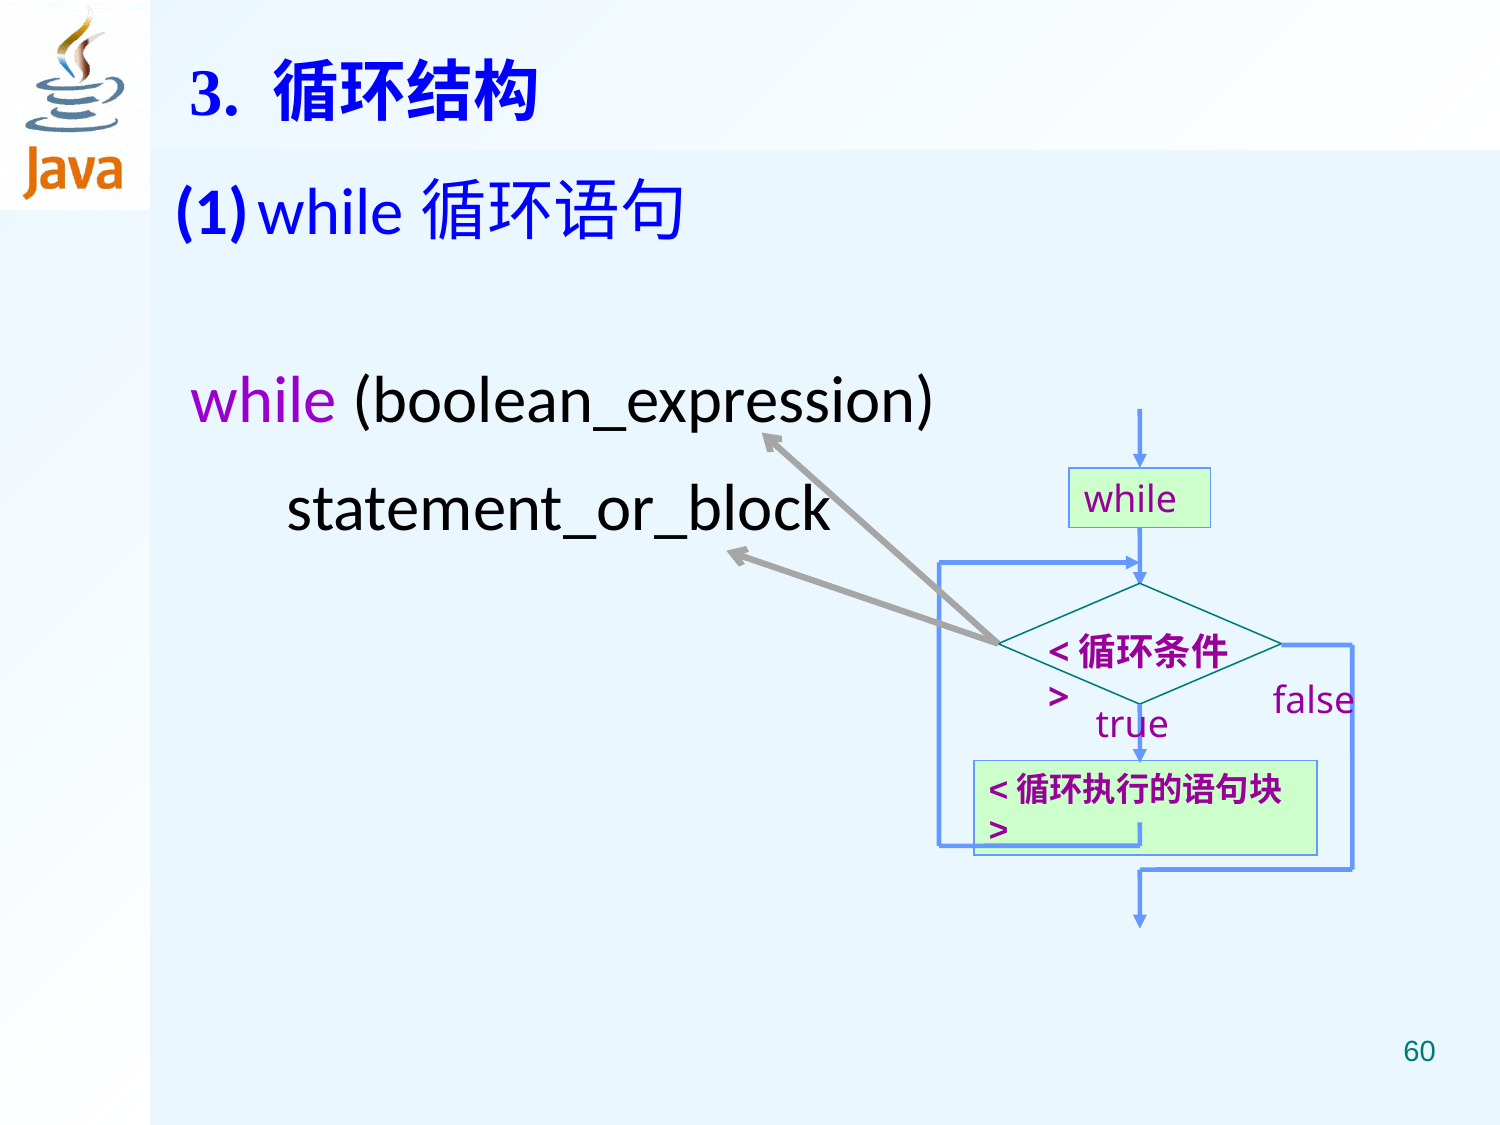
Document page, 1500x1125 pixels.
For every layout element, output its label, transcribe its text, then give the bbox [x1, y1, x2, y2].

text_box [1074, 1024, 1451, 1103]
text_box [938, 408, 1442, 929]
picture [0, 0, 151, 211]
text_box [761, 432, 999, 644]
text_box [725, 550, 963, 763]
text_box (1) while循环语句 while (boolean_expression) statement_or_block [159, 160, 1385, 552]
text_box 3. 循环结构 [175, 41, 1388, 137]
